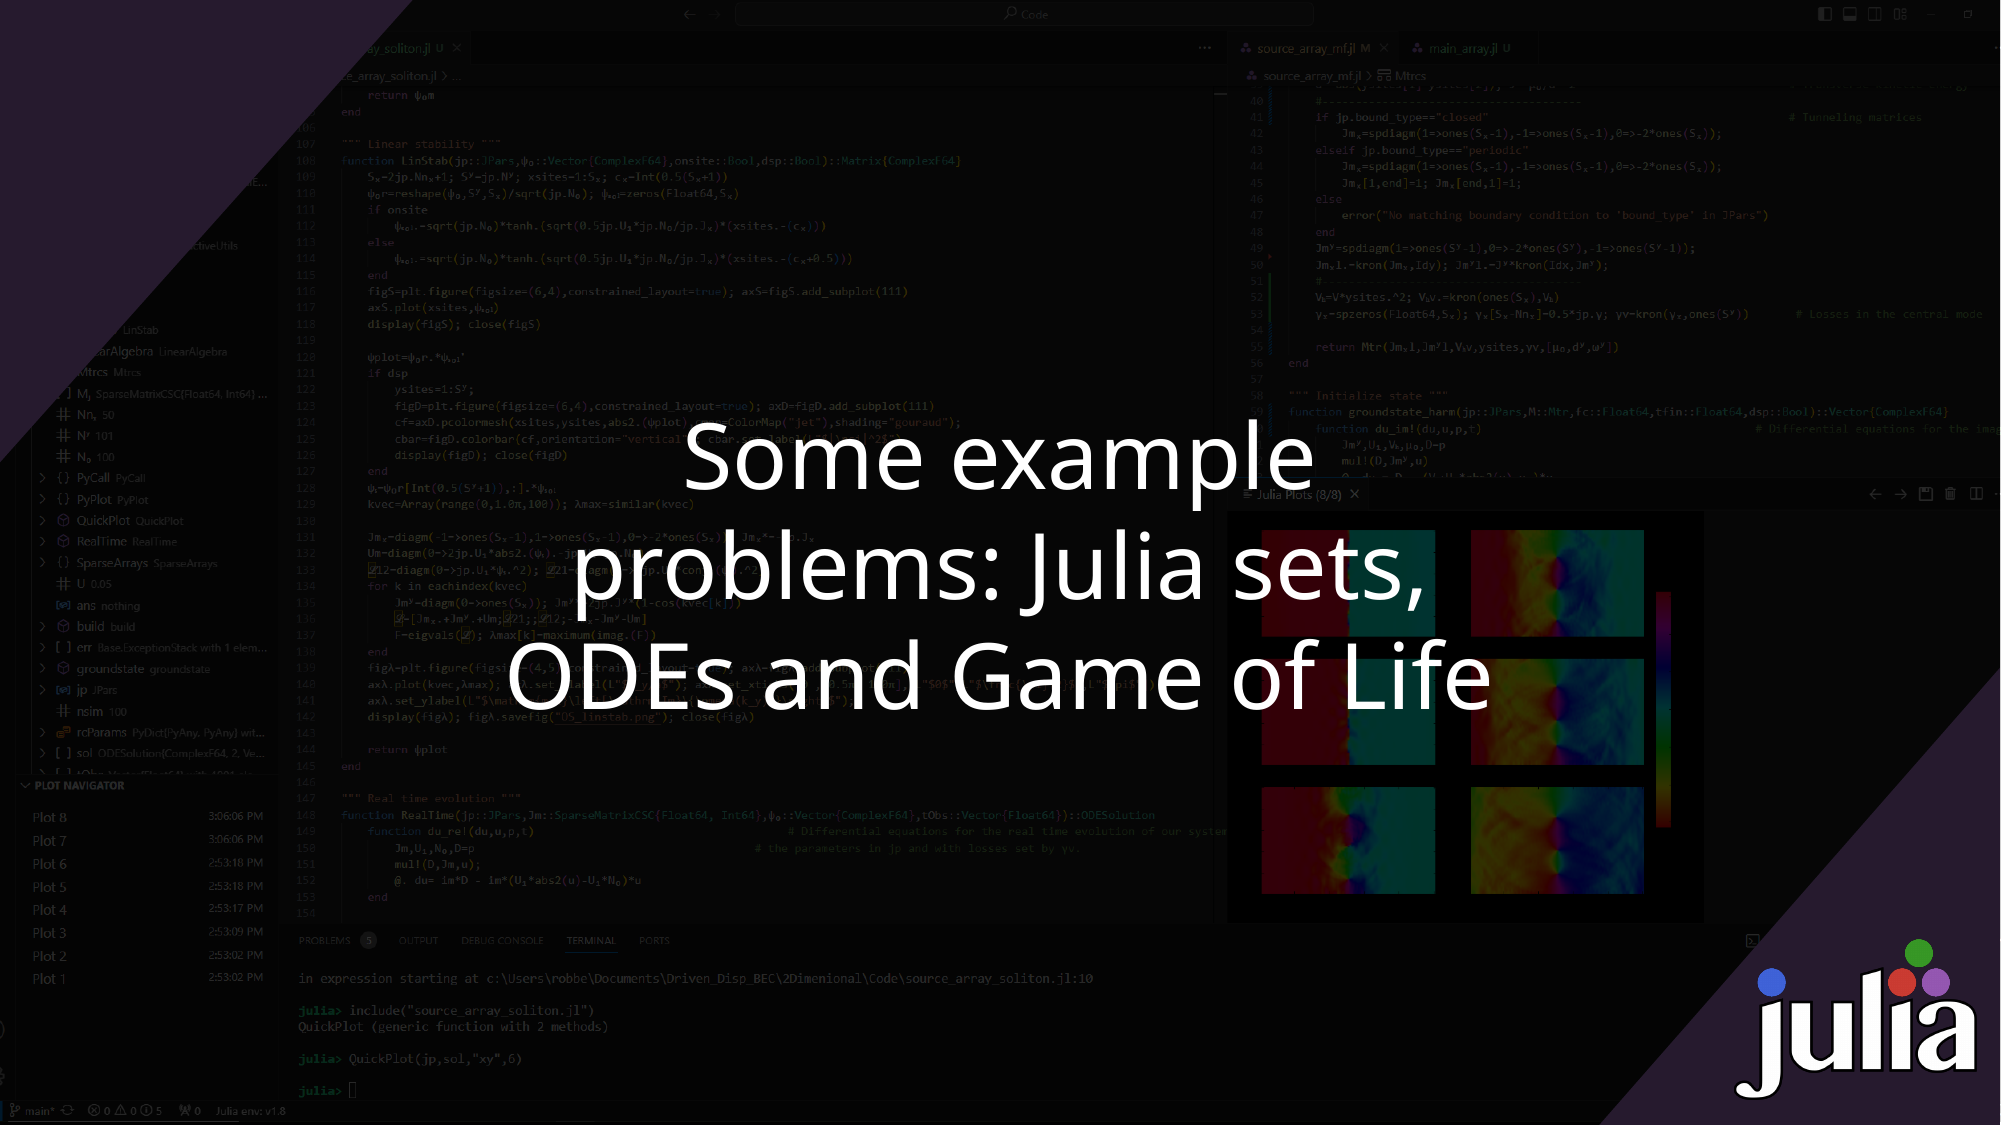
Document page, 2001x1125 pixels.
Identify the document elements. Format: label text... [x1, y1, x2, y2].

picture [0, 0, 2000, 1122]
title Some example problems: Julia sets, ODEs and Game of Life [442, 383, 1558, 741]
text_box [0, 0, 415, 464]
